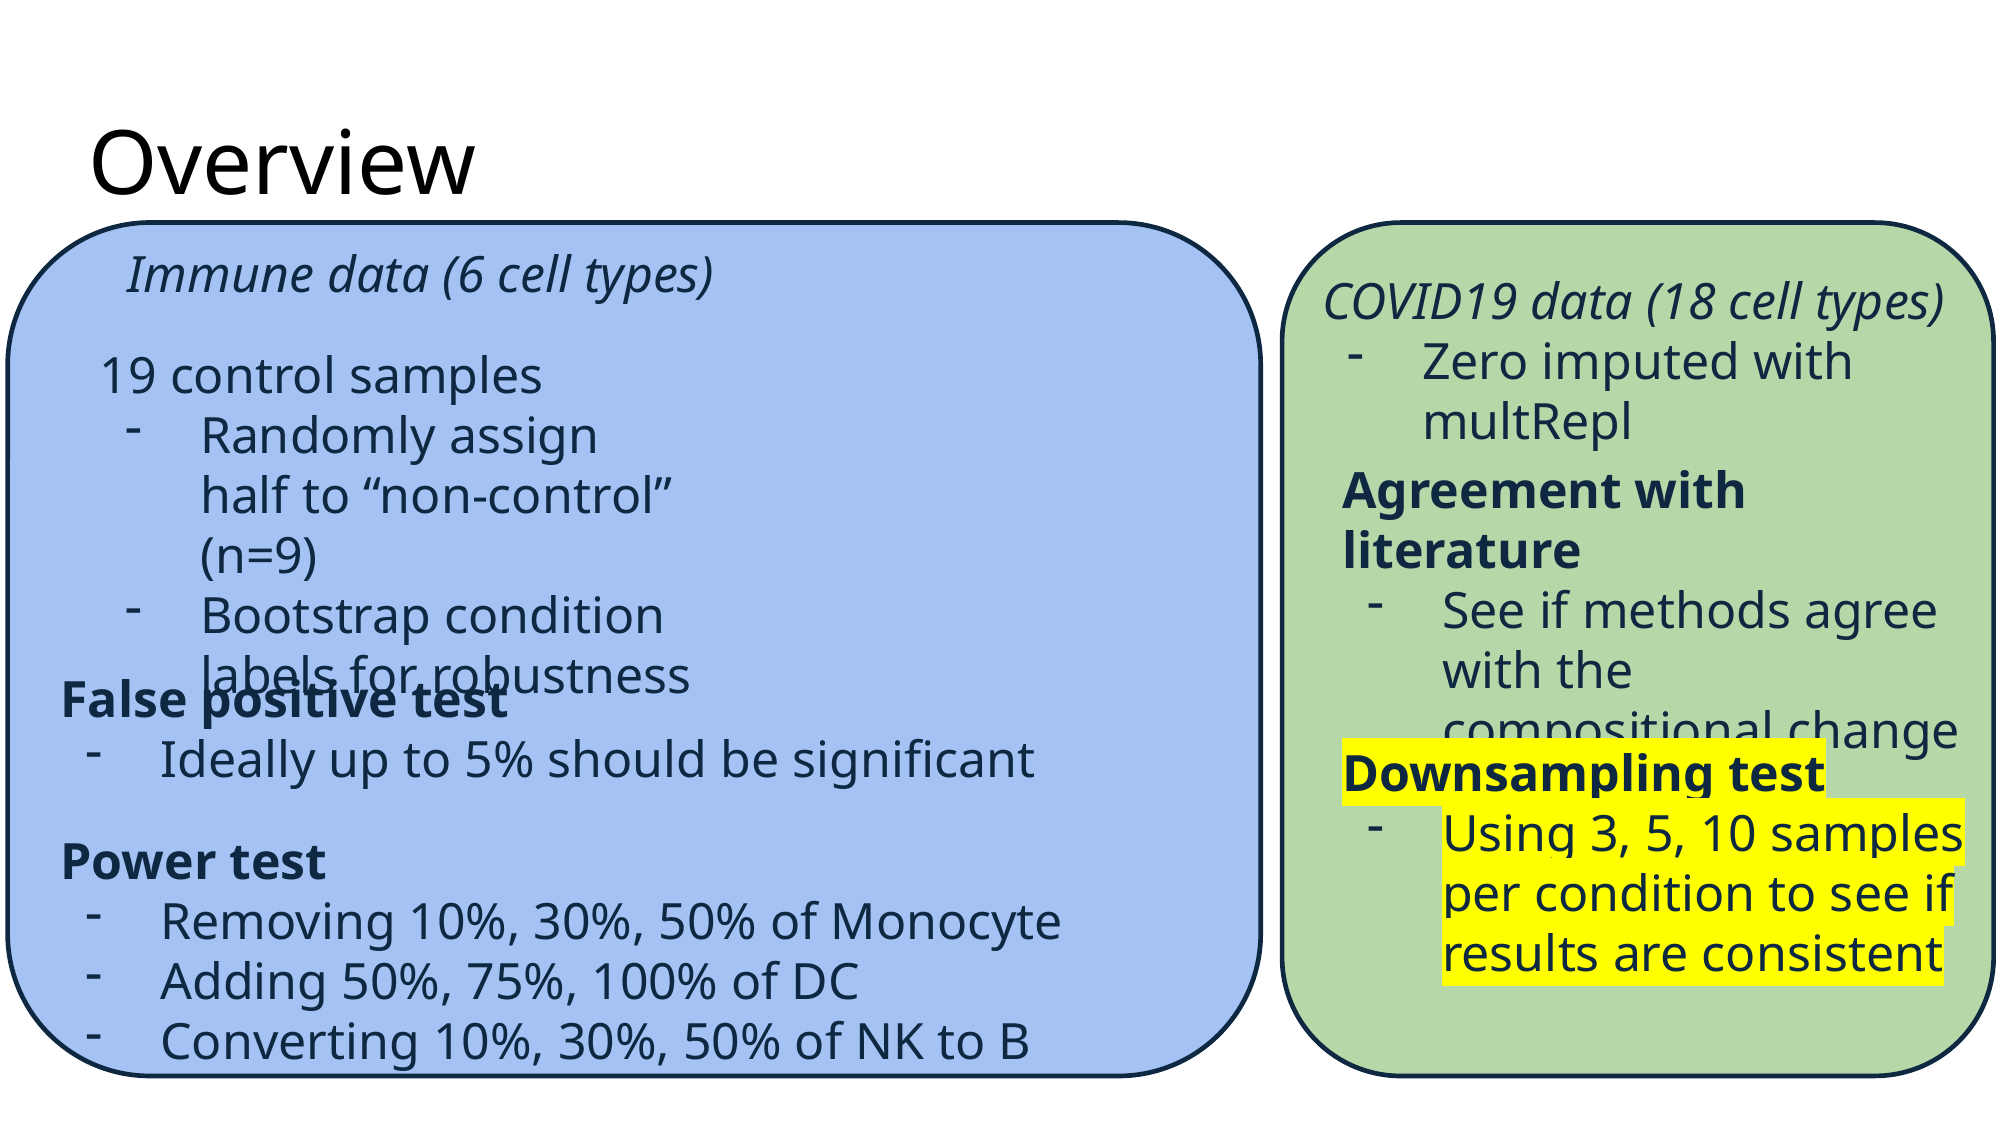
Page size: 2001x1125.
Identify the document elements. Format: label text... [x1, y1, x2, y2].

text_box Immune data (6 cell types) [107, 222, 750, 323]
text_box [7, 234, 1261, 1025]
text_box False positive test Ideally up to 5% should be significant [40, 647, 1149, 808]
text_box 19 control samples Randomly assign half to “non-control” (n=9) Bootstrap condition labels for robustness [79, 323, 723, 724]
title Overview [68, 97, 1932, 234]
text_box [1281, 222, 2000, 1077]
text_box Power test Removing 10%, 30%, 50% of Monocyte Adding 50%, 75%, 100% of DC Converting 10%, 30%, 50% of NK to B [40, 809, 1261, 1090]
